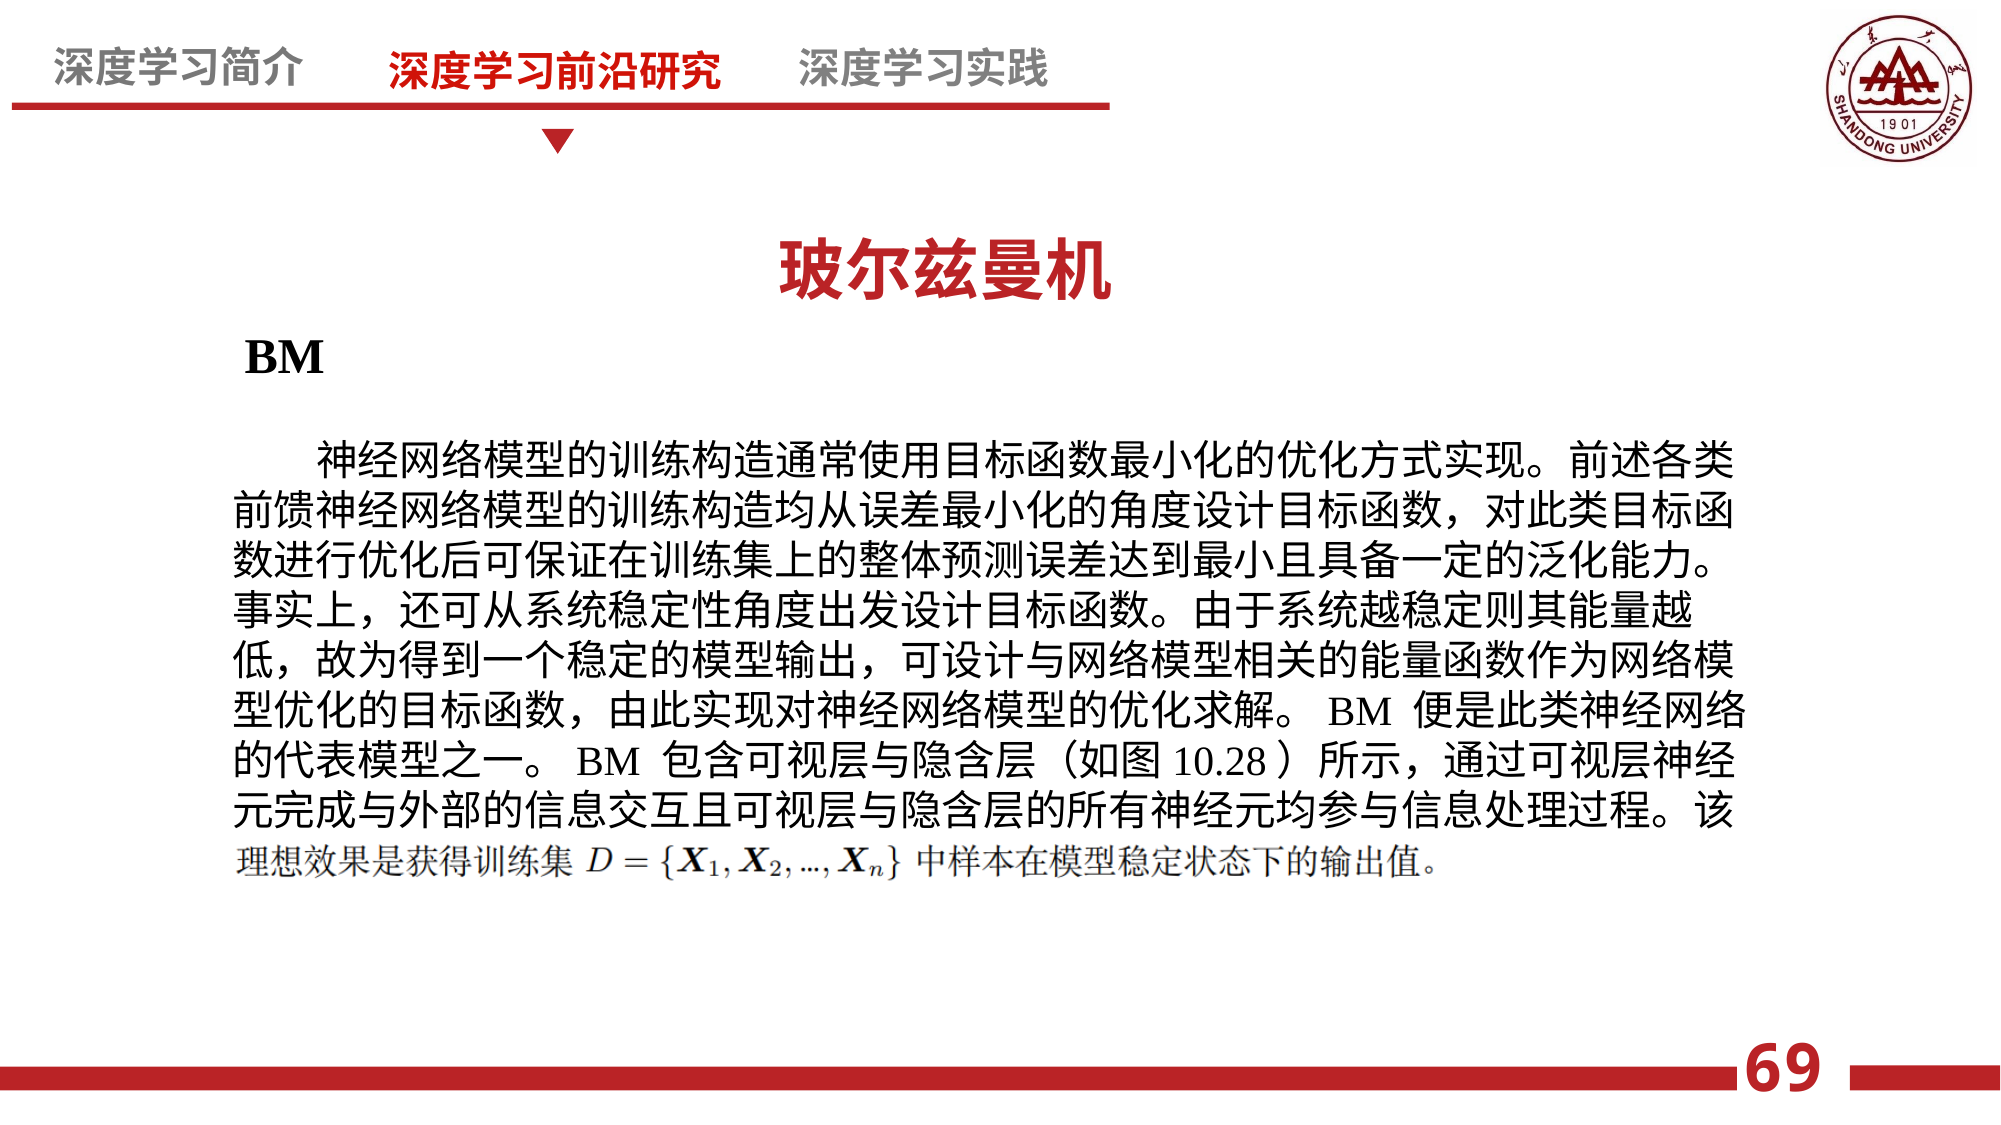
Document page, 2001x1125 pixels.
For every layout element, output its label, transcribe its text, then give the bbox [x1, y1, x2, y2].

picture [197, 833, 1491, 894]
text_box BM 神经网络模型的训练构造通常使用目标函数最小化的优化方式实现。前述各类前馈神经网络模型的训练构造均从误差最小化的角度设计目标函数，对此类目标函数进行优化后可保证在训练集上的整体预测误差达到最小且具备一定的泛化能力。事实上，还可从系统稳定性角度出发设计目标函数。由于系统越稳定则其能量越低，故为得到一个稳定的模型输出，可设计与网络模型相关的能量函数作为网络模型优化的目标函数，由此实现对神经网络模型的优化求解。BM 便是此类神经网络的代表模型之一。BM 包含可视层与隐含层（如图10.28）所示，通过可视层神经元完成与外部的信息交互且可视层与隐含层的所有神经元均参与信息处理过程。该模型的 [217, 316, 1783, 892]
picture [1820, 9, 1977, 167]
text_box 玻尔兹曼机 [732, 220, 1128, 316]
